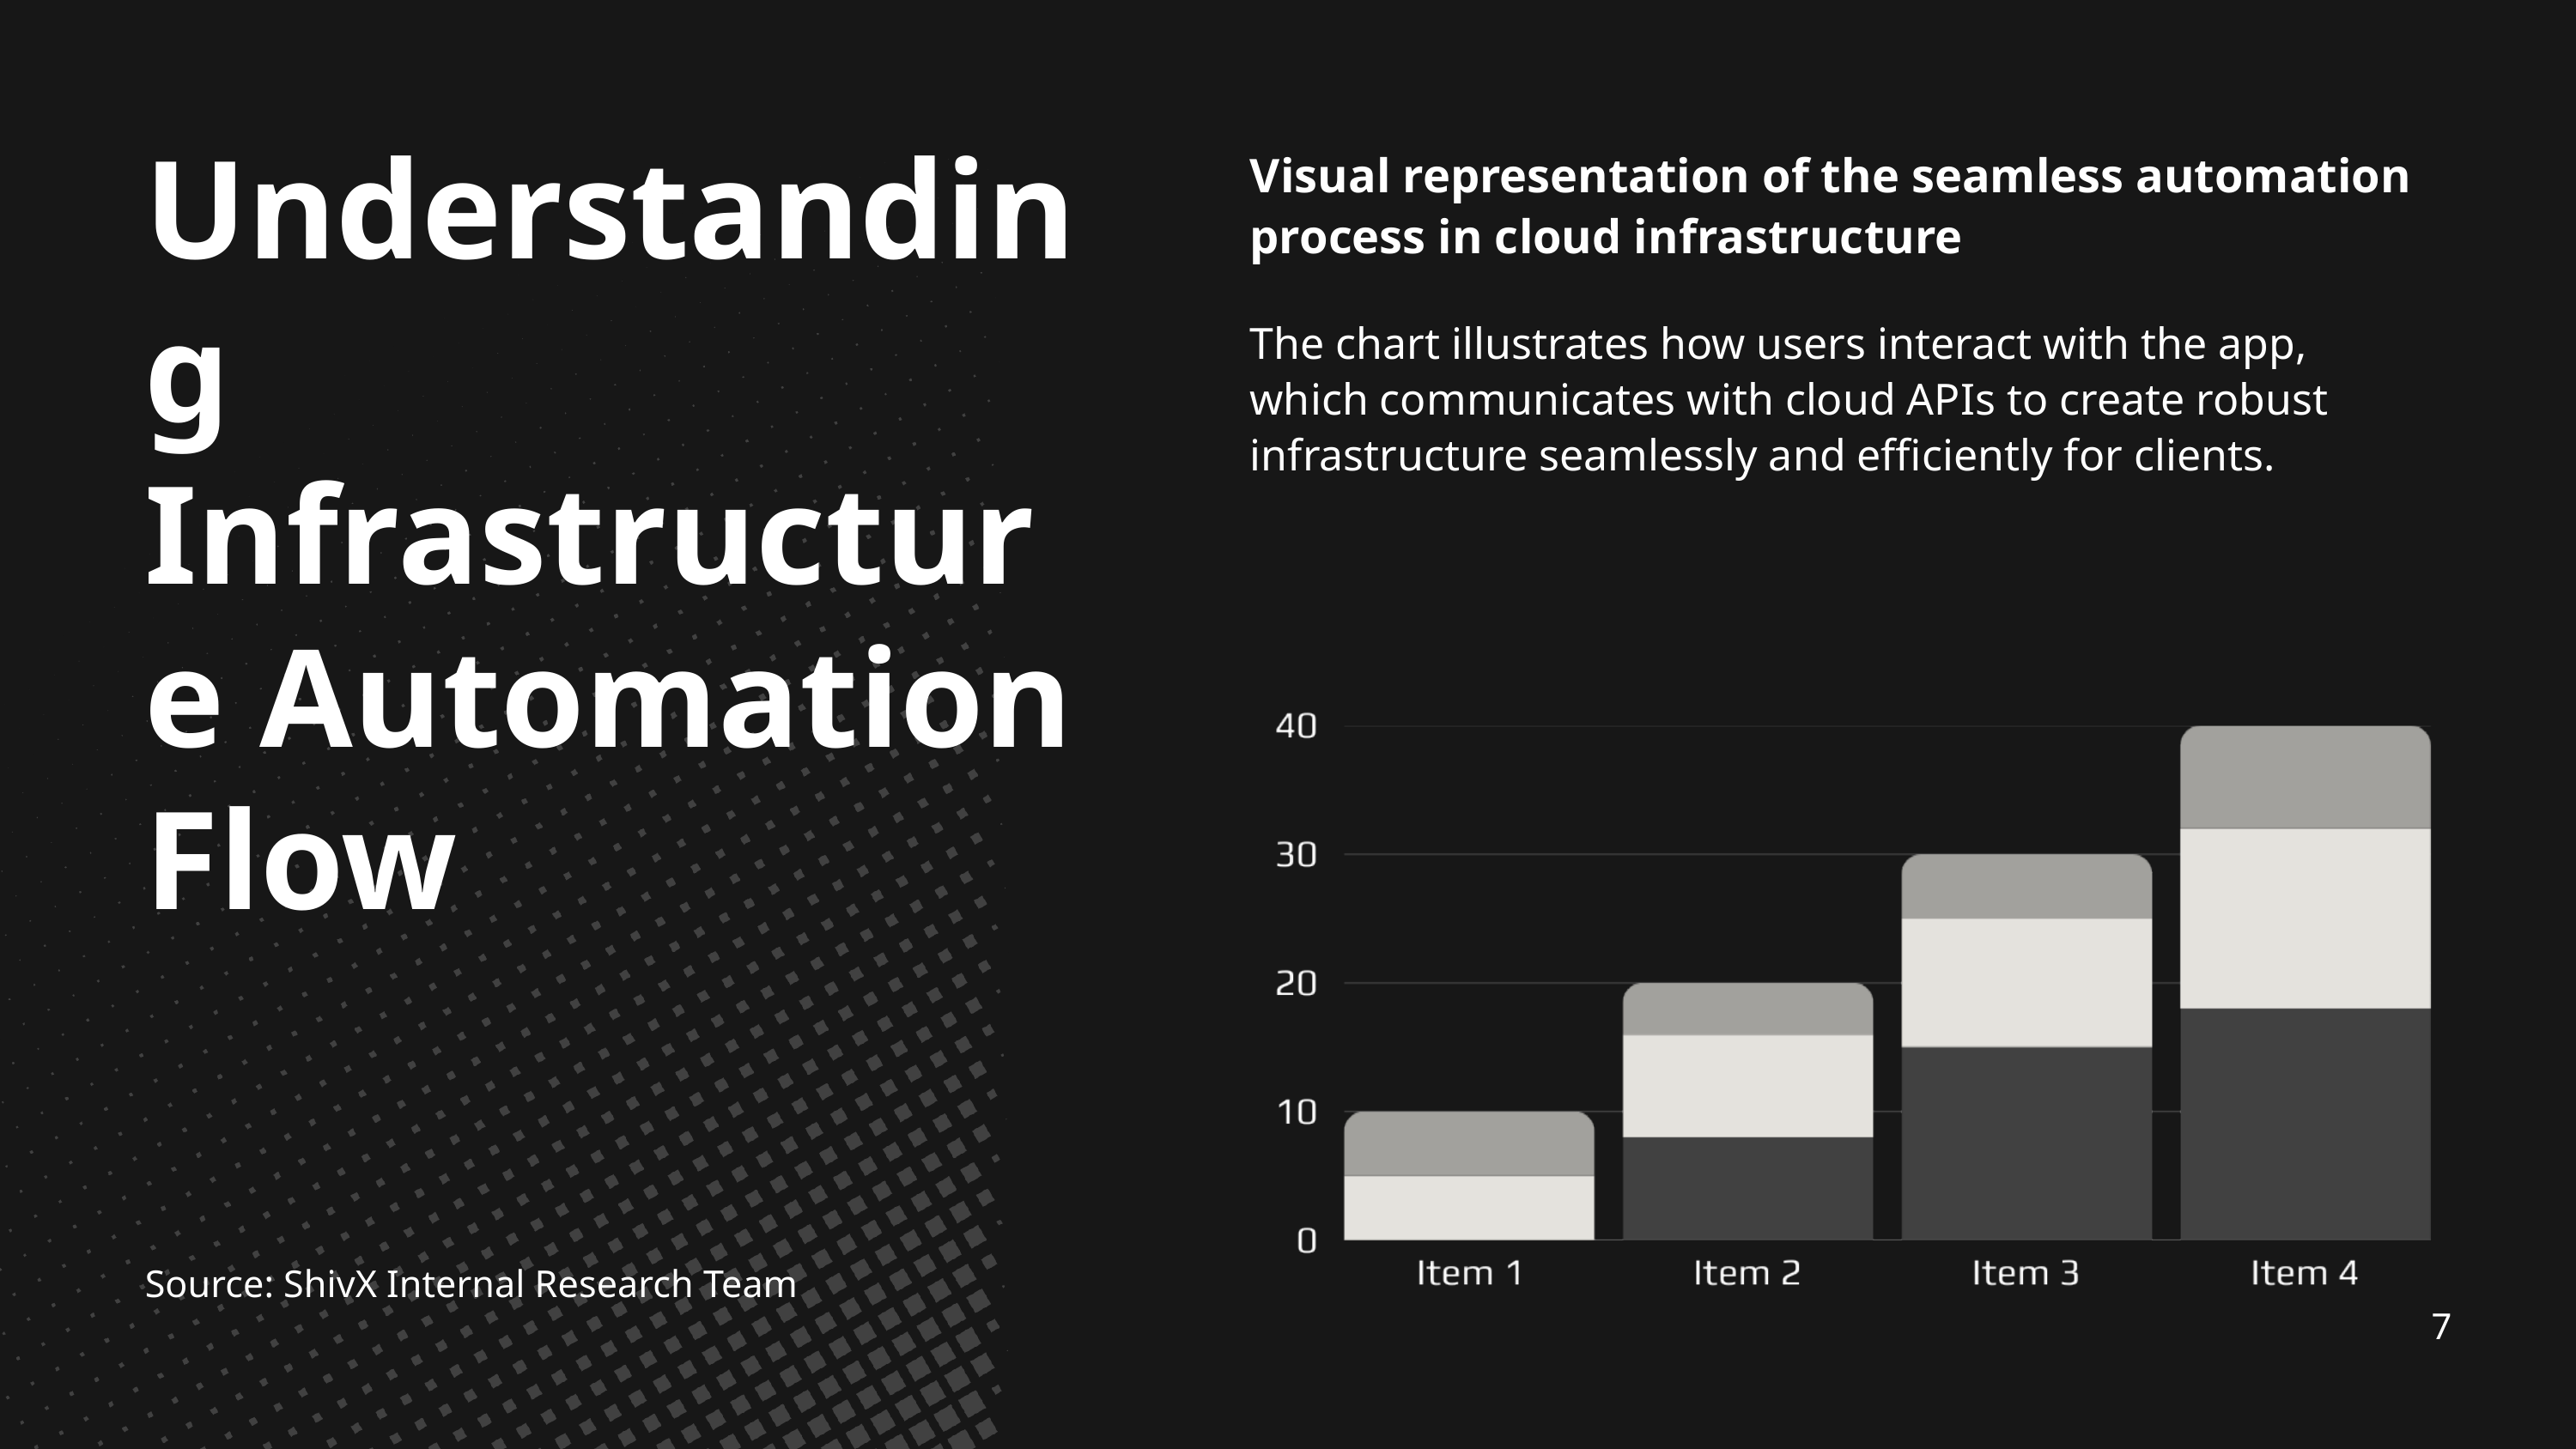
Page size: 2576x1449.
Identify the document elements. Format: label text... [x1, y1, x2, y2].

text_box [1249, 144, 2432, 476]
text_box [0, 144, 1009, 1449]
text_box Source: ShivX Internal Research Team [144, 1256, 947, 1305]
picture [1161, 595, 2547, 1404]
text_box Understanding Infrastructure Automation Flow [144, 123, 1108, 937]
